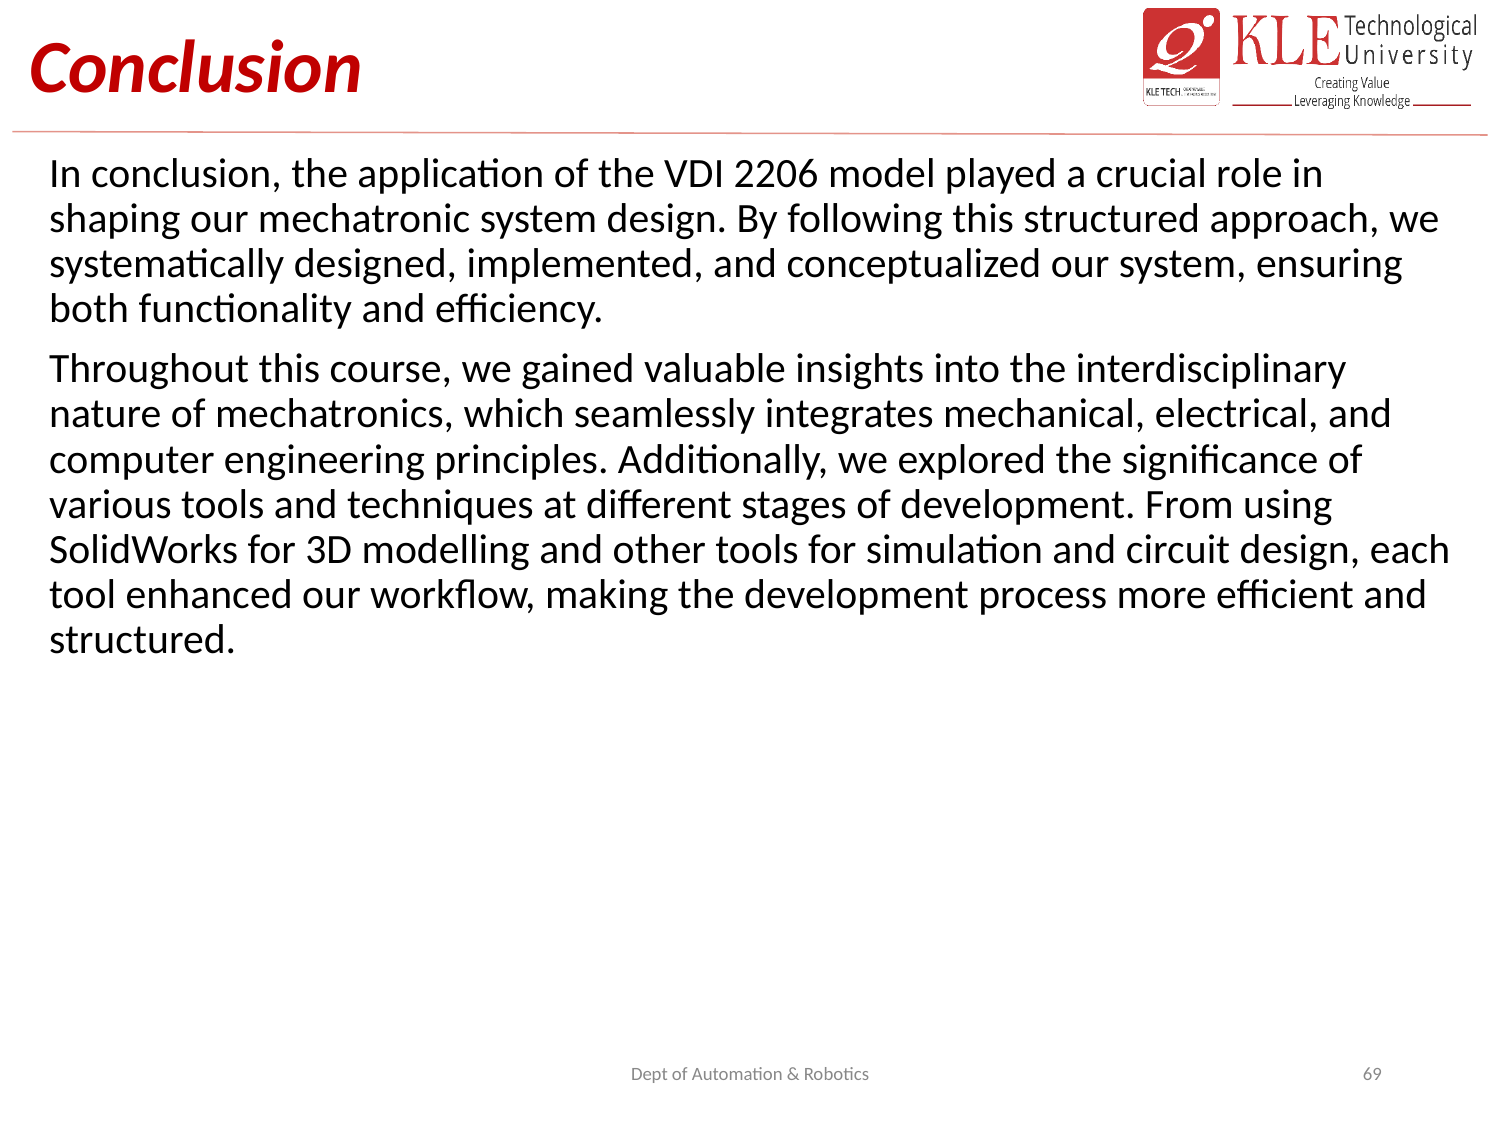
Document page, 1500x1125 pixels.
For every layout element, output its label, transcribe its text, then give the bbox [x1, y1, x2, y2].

list In conclusion, the application of the VDI 2206 model played a crucial role in shaping our mechatronic system design. By following this structured approach, we systematically designed, implemented, and conceptualized our system, ensuring both functionality and efficiency. Throughout this course, we gained valuable insights into the interdisciplinary nature of mechatronics, which seamlessly integrates mechanical, electrical, and computer engineering principles. Additionally, we explored the significance of various tools and techniques at different stages of development. From using SolidWorks for 3D modelling and other tools for simulation and circuit design, each tool enhanced our workflow, making the development process more efficient and structured. [30, 143, 1476, 1043]
footer Dept of Automation & Robotics [496, 1042, 1004, 1103]
title Conclusion [14, 25, 1155, 112]
picture [1143, 2, 1478, 109]
slide_number 69 [1059, 1042, 1397, 1103]
